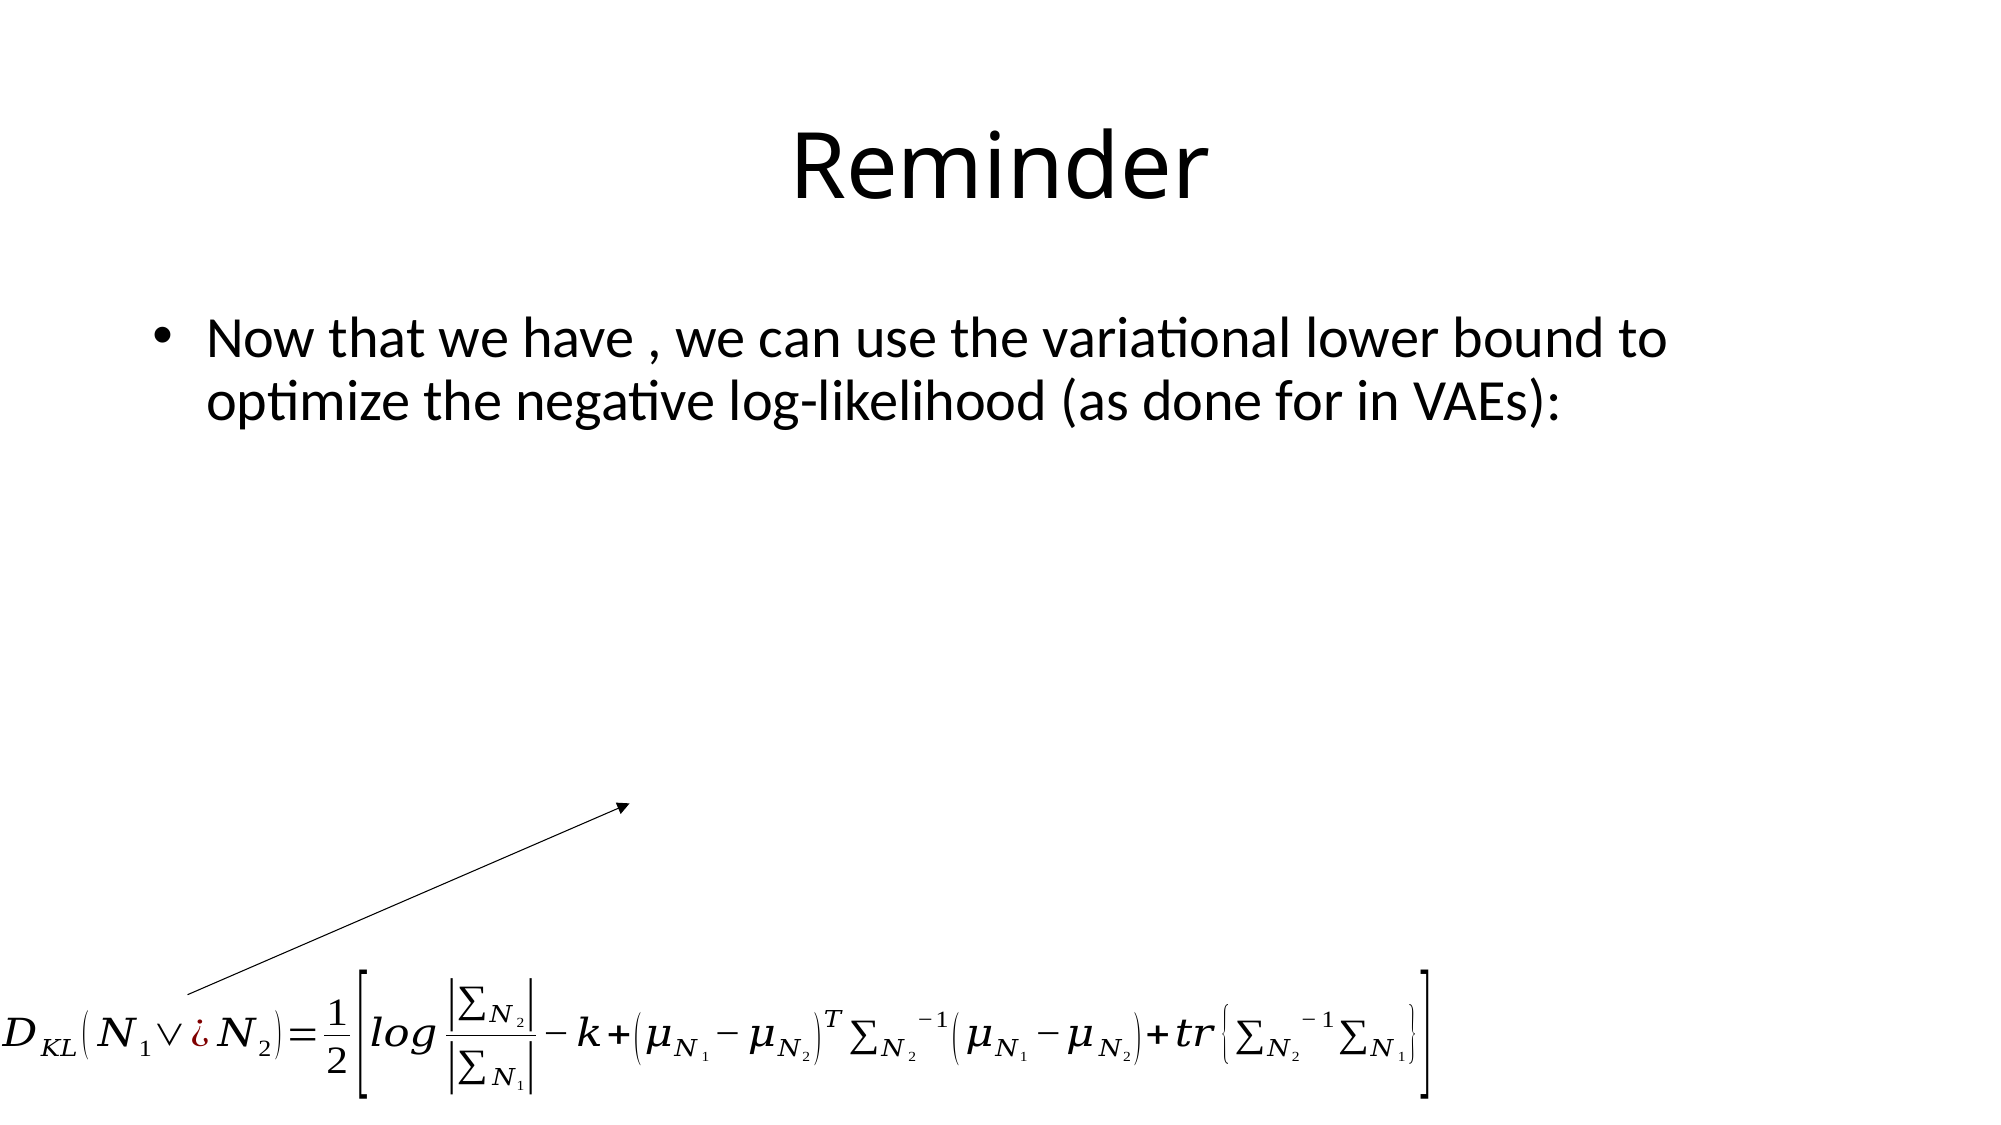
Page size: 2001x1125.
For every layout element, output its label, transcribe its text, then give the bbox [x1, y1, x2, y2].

title Reminder [137, 59, 1863, 278]
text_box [187, 803, 630, 995]
